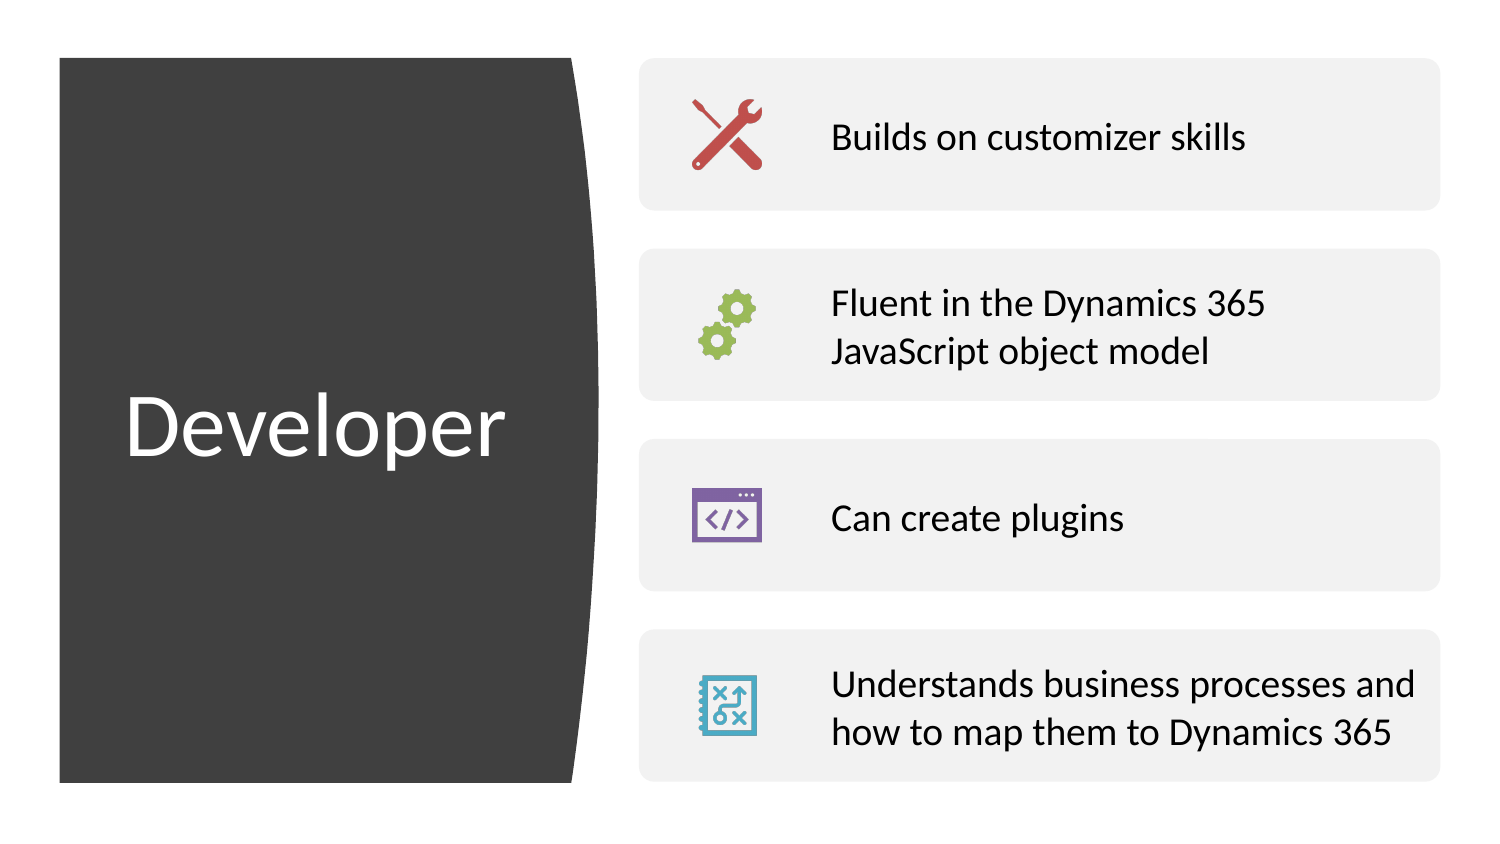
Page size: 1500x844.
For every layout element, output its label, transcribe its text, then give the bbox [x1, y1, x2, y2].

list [638, 57, 1441, 783]
text_box [57, 55, 601, 785]
title Developer [106, 124, 527, 715]
